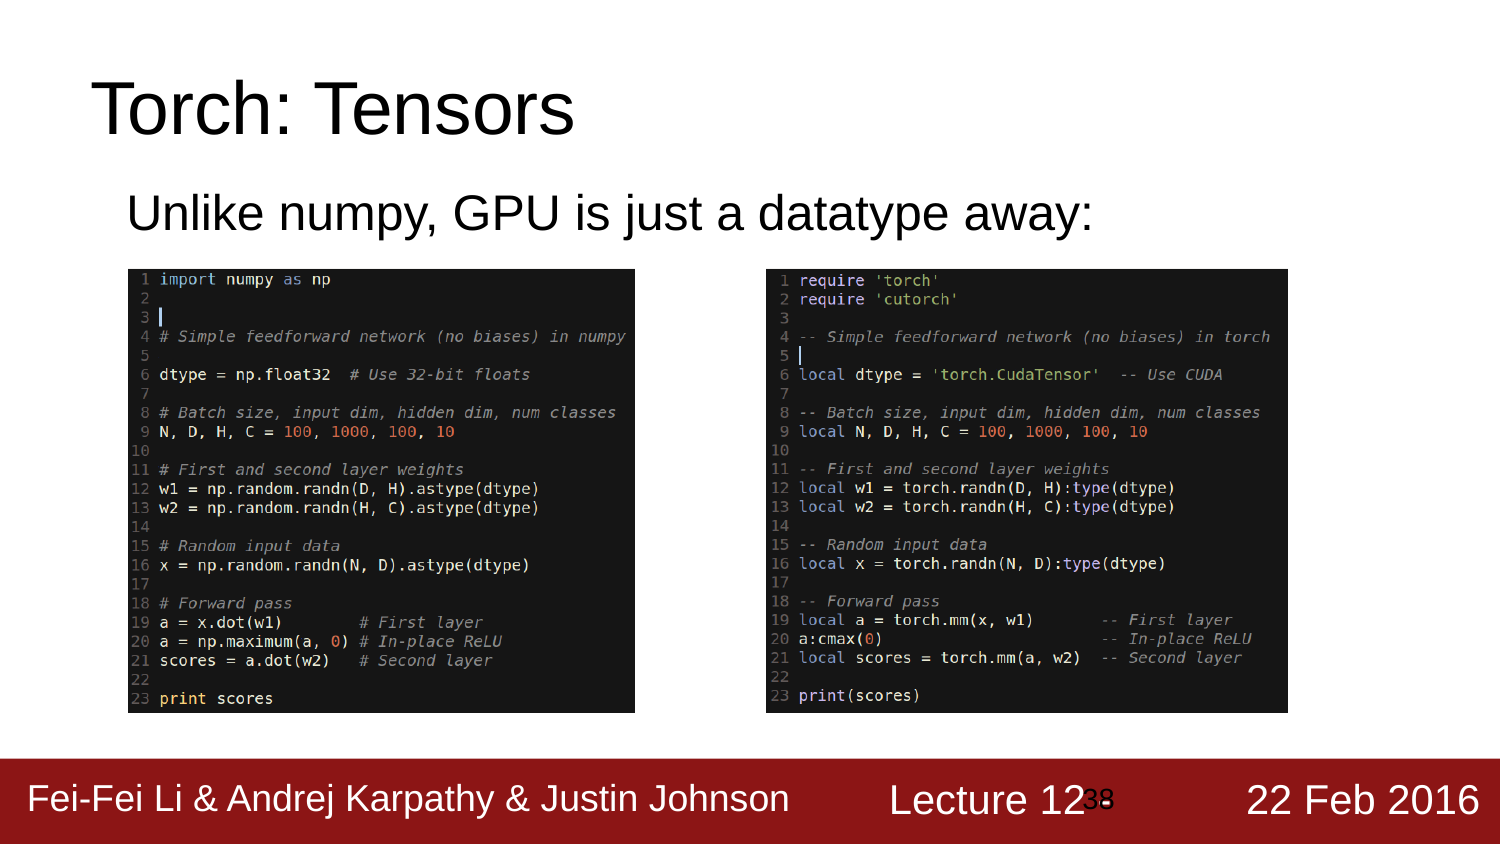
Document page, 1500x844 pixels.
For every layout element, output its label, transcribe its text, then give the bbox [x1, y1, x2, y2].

slide_number ‹#› [1067, 765, 1206, 830]
text_box Unlike numpy, GPU is just a datatype away: [111, 164, 1432, 240]
title Torch: Tensors [75, 33, 1425, 175]
picture [127, 267, 635, 713]
picture [766, 267, 1288, 713]
